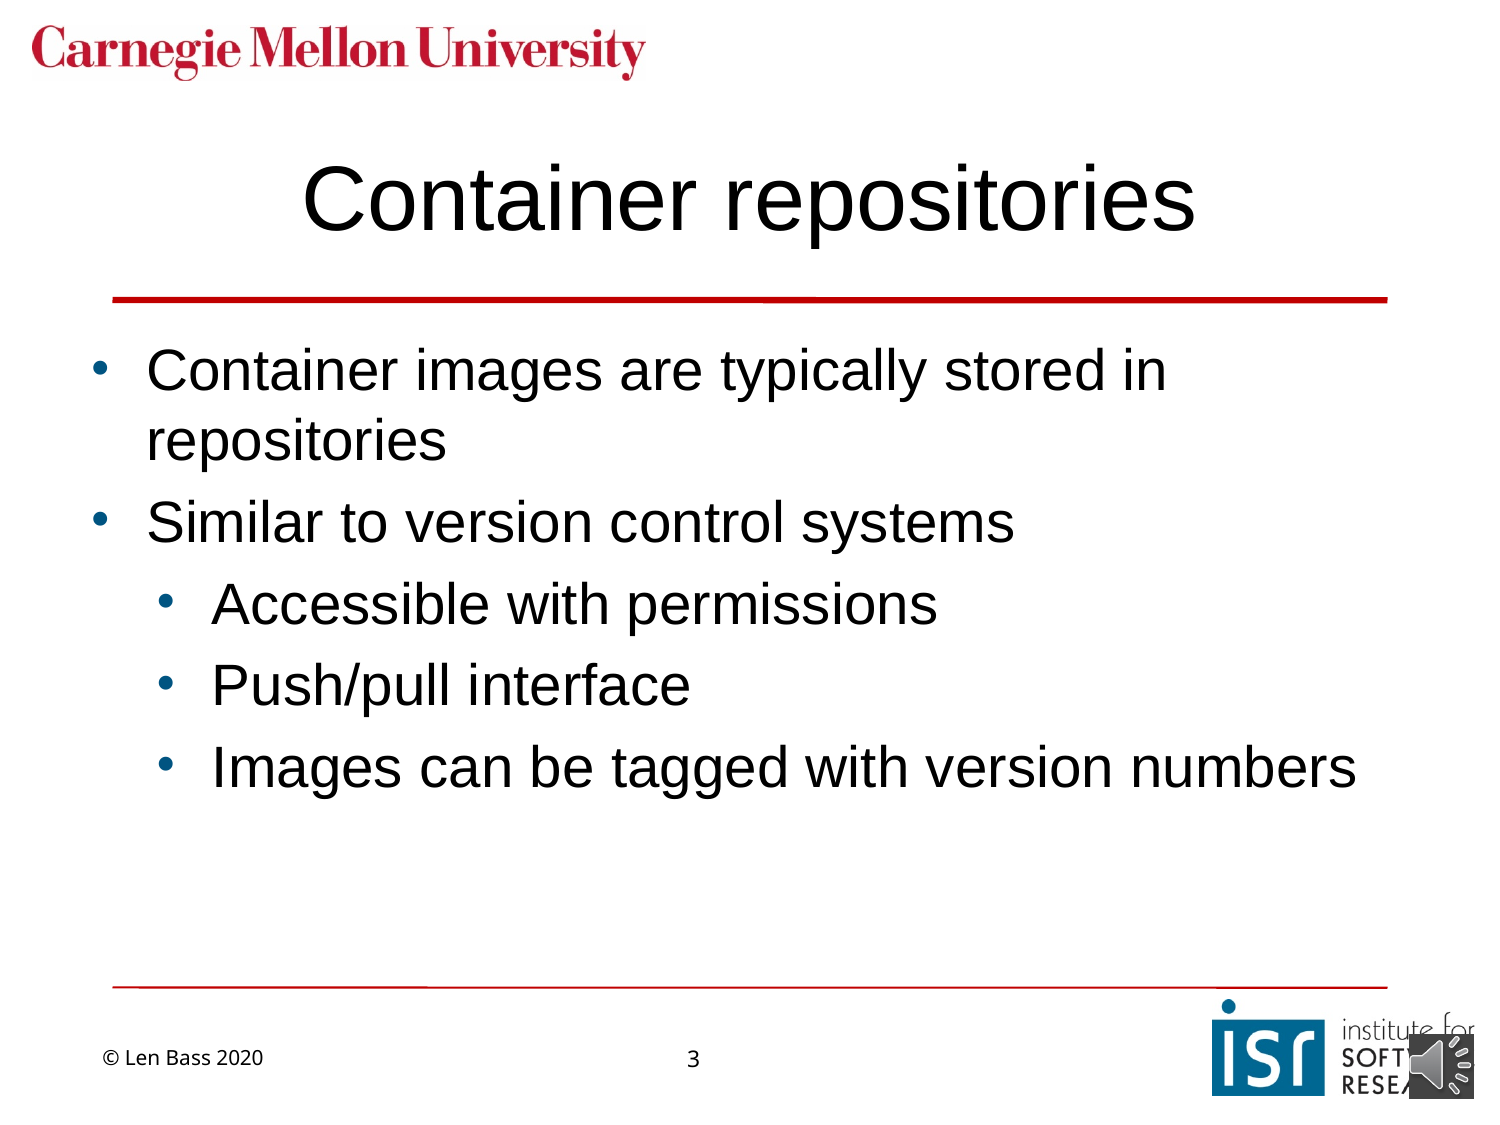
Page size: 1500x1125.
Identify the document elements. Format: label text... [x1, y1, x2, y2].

picture [32, 25, 646, 81]
list Container images are typically stored in repositories Similar to version control systems Accessible with permissions Push/pull interface Images can be tagged with version numbers [75, 324, 1388, 988]
picture [1247, 1030, 1280, 1087]
picture [1225, 1031, 1233, 1086]
picture [1293, 1031, 1314, 1086]
picture [1212, 999, 1476, 1101]
title Container repositories [112, 99, 1388, 288]
